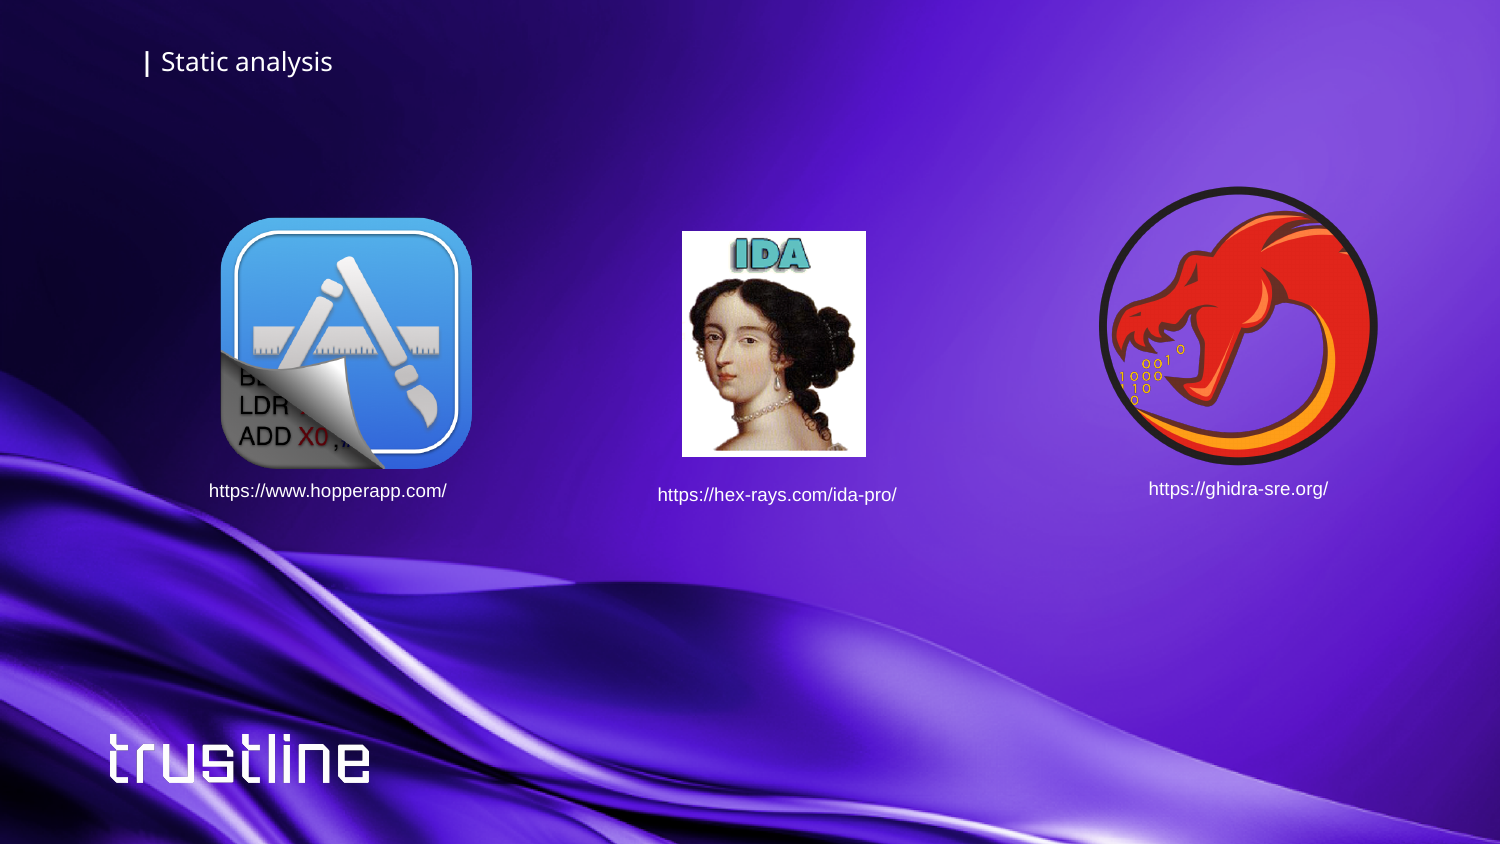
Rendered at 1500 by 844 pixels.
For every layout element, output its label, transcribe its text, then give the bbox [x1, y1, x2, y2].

text_box https://ghidra-sre.org/ [1133, 469, 1500, 507]
text_box https://www.hopperapp.com/ [188, 471, 939, 510]
title | Static analysis [124, 30, 1353, 125]
text_box https://hex-rays.com/ida-pro/ [642, 474, 1393, 513]
picture [0, 0, 1500, 844]
